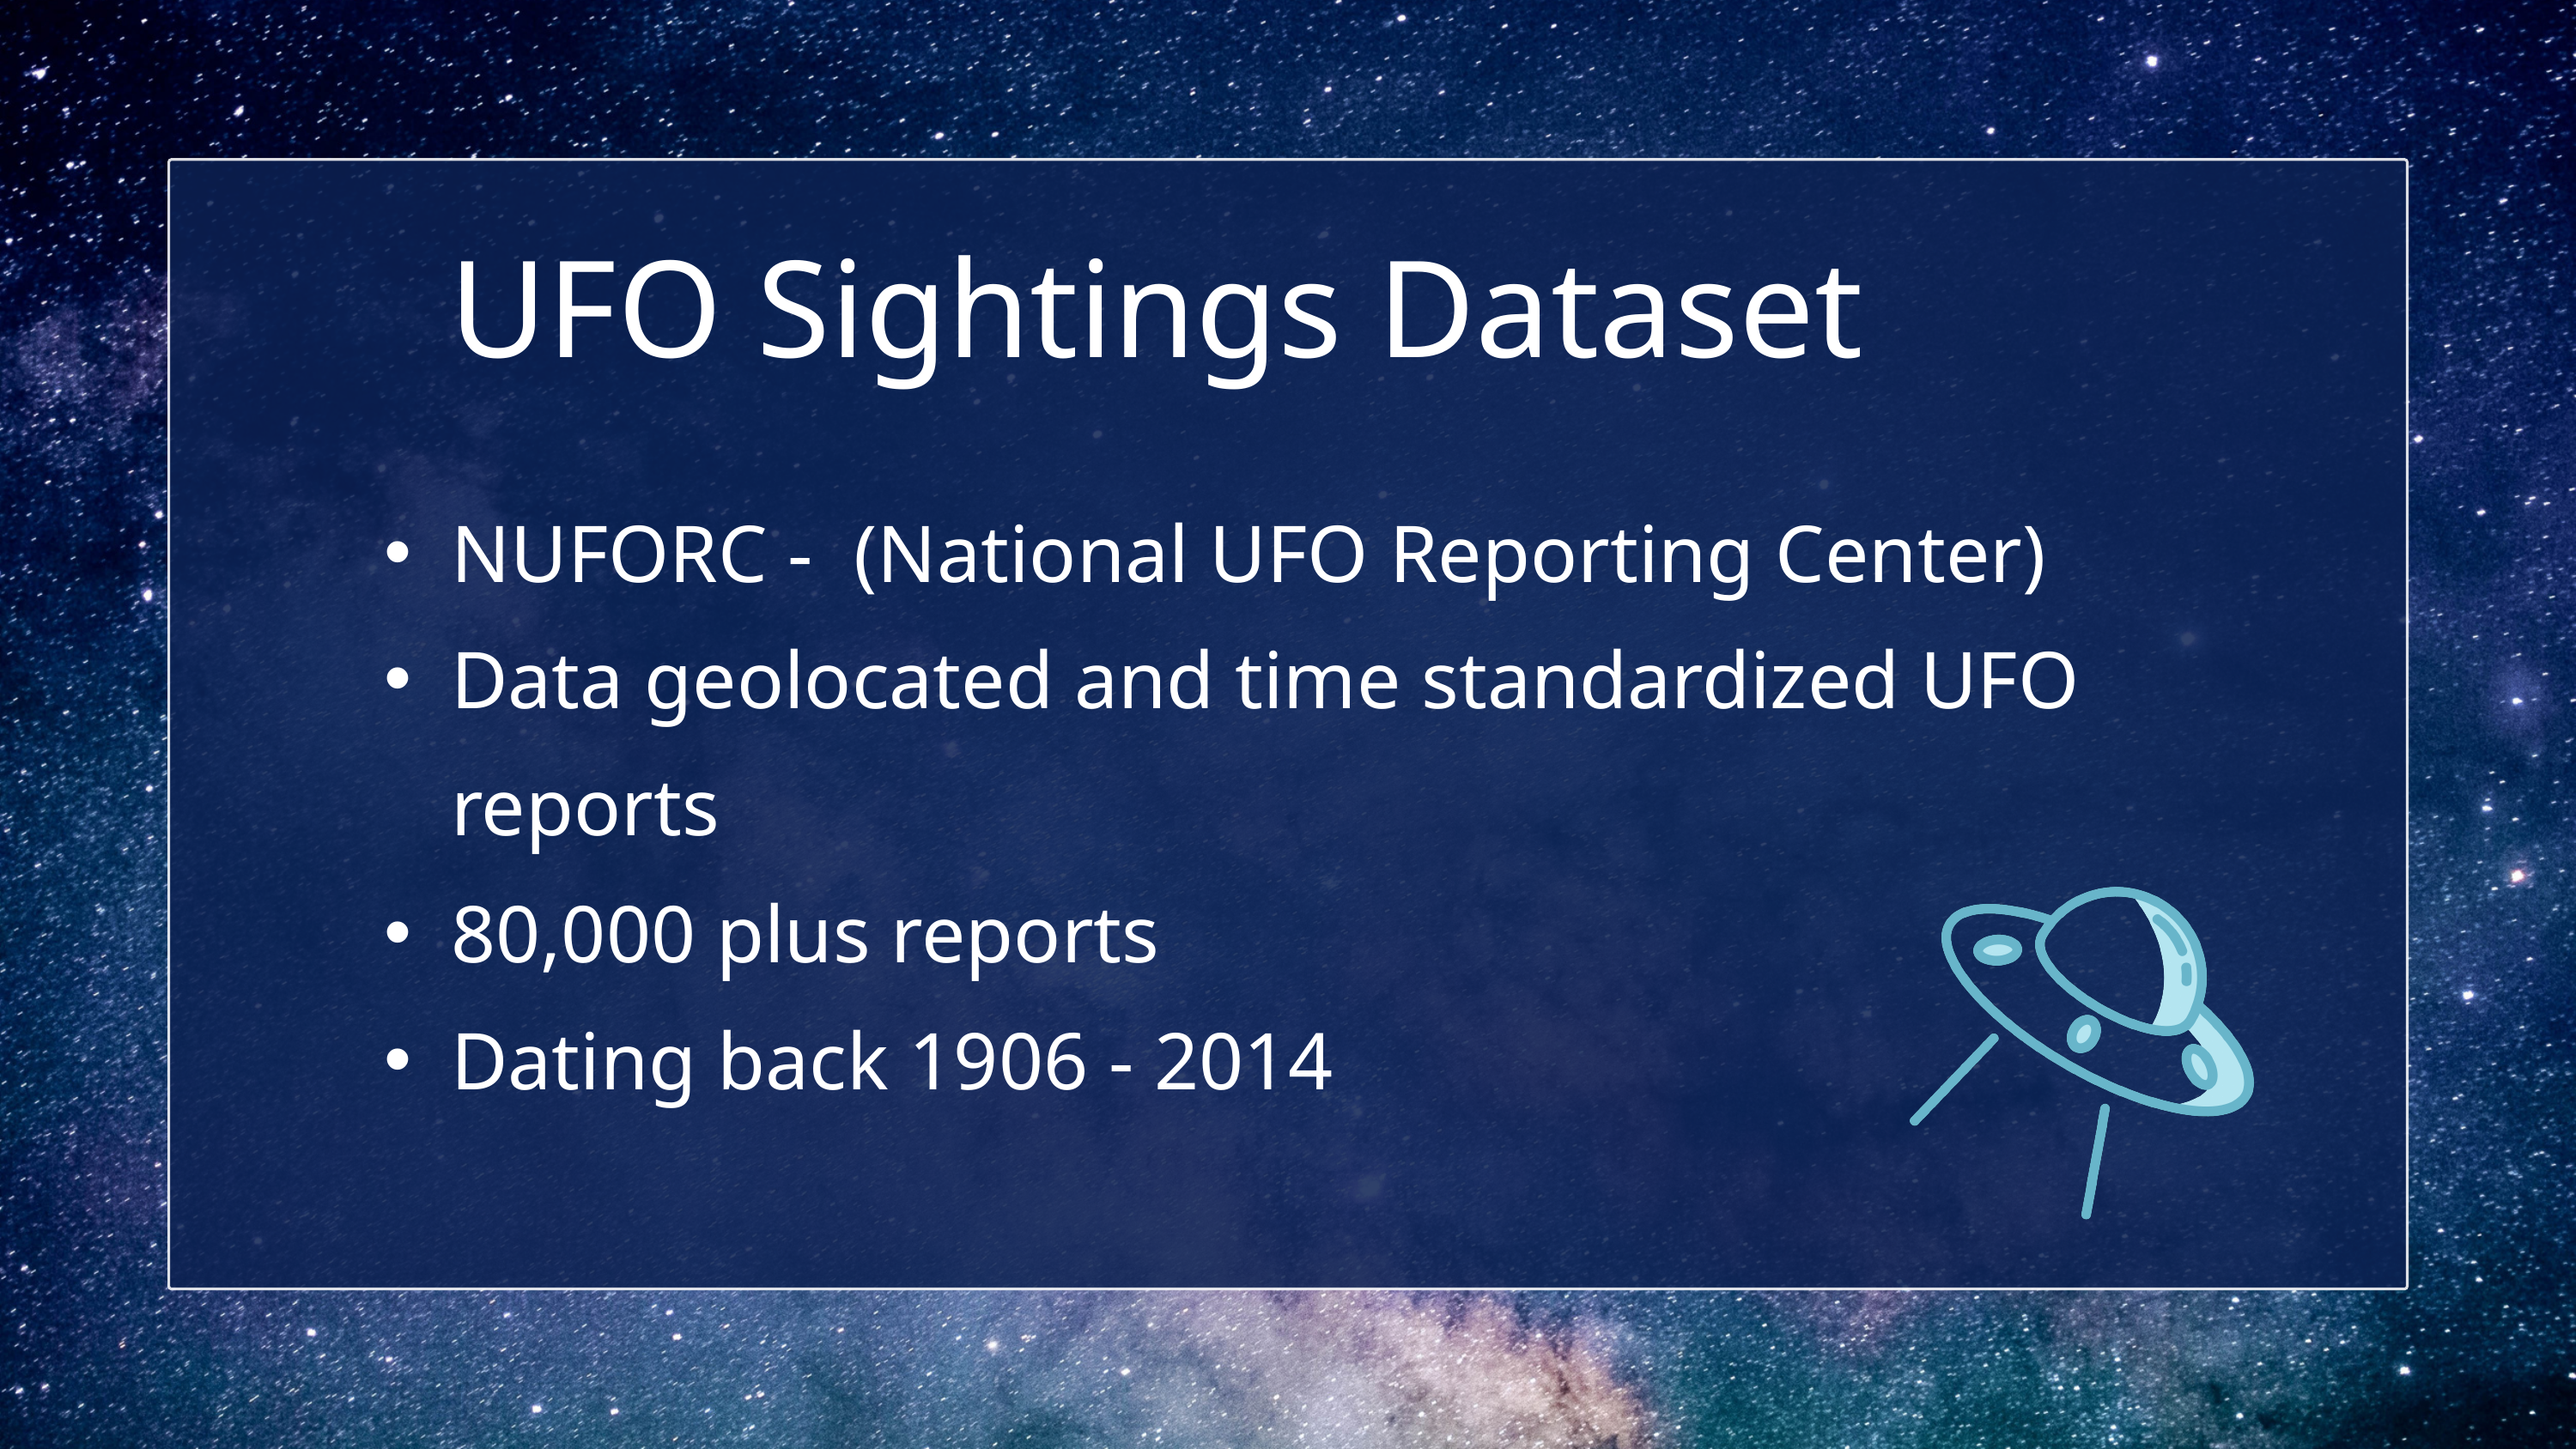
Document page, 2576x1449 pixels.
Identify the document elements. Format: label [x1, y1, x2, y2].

text_box [0, 0, 2576, 1449]
text_box [168, 159, 2408, 1289]
